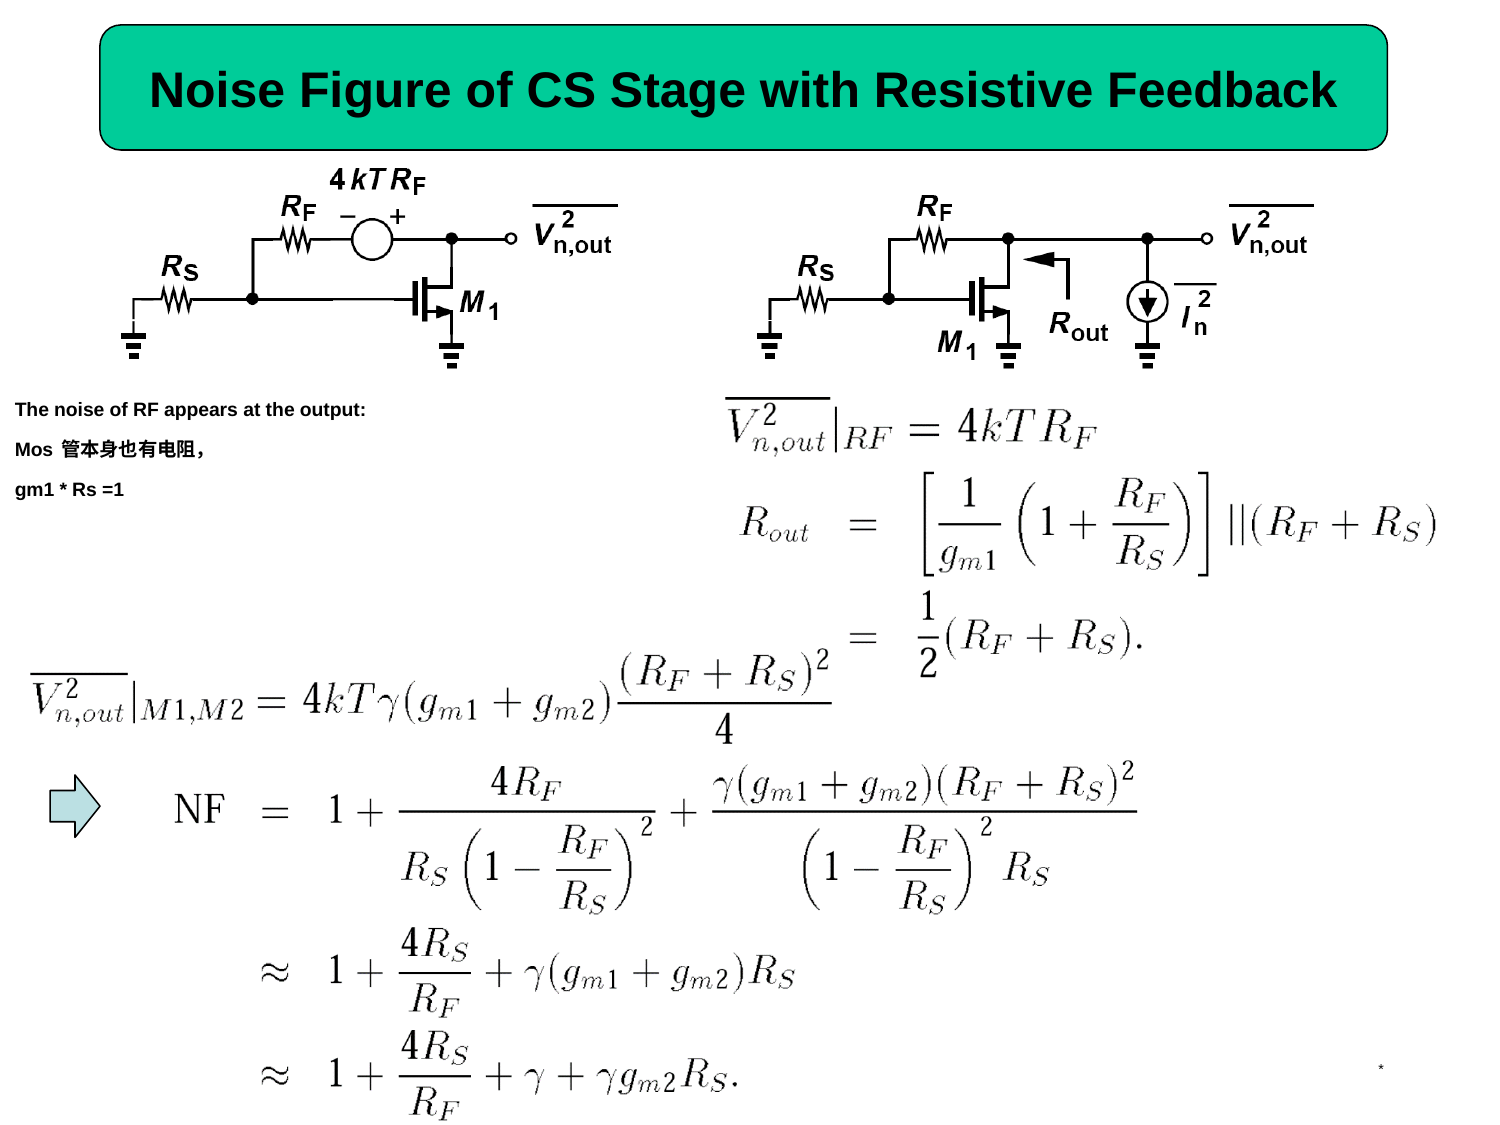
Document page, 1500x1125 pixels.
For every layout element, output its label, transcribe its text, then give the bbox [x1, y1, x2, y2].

text_box The noise of RF appears at the output: Mos管本身也有电阻， gm1 * Rs =1 [0, 385, 525, 449]
title Noise Figure of CS Stage with Resistive Feedback [99, 24, 1388, 151]
picture [162, 756, 1138, 1125]
text_box [50, 774, 101, 838]
picture [112, 161, 1326, 375]
picture [24, 387, 1438, 751]
